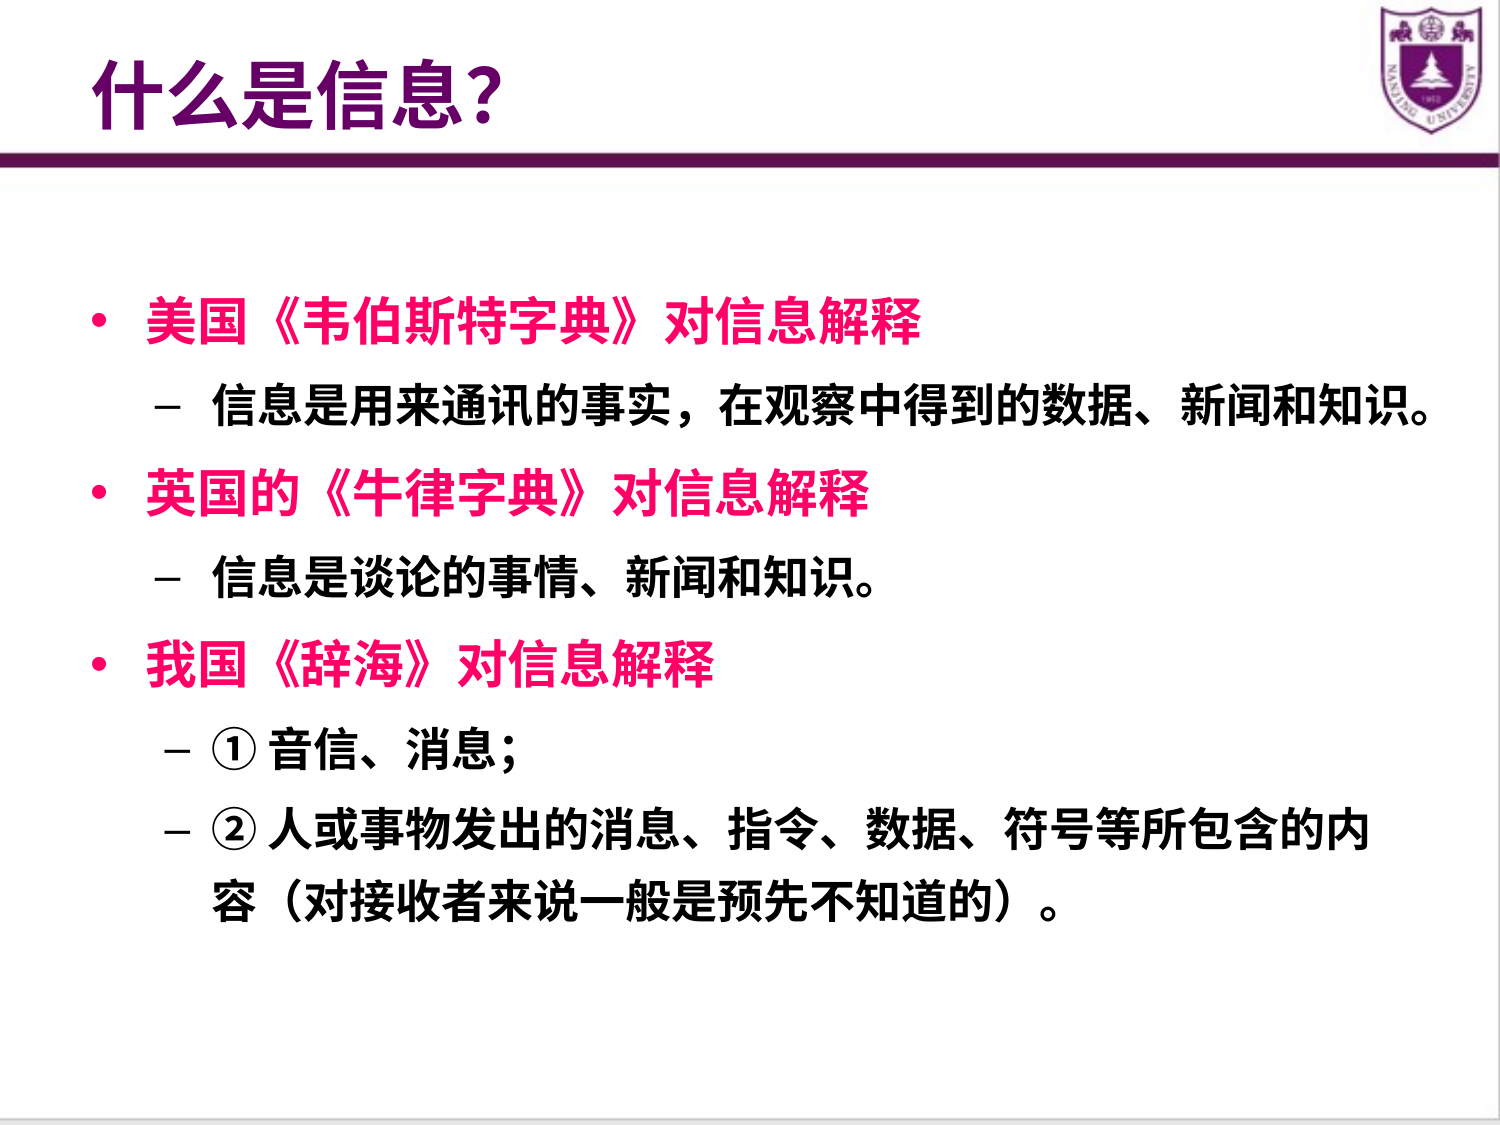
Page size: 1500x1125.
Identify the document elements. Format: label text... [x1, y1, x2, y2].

list 美国《韦伯斯特字典》对信息解释 信息是用来通讯的事实，在观察中得到的数据、新闻和知识。 英国的《牛律字典》对信息解释 信息是谈论的事情、新闻和知识。 我国《辞海》对信息解释 ①音信、消息； ②人或事物发出的消息、指令、数据、符号等所包含的内容（对接收者来说一般是预先不知道的）。 [75, 262, 1425, 1005]
picture [0, 0, 1500, 1125]
title 什么是信息？ [75, 0, 1425, 188]
